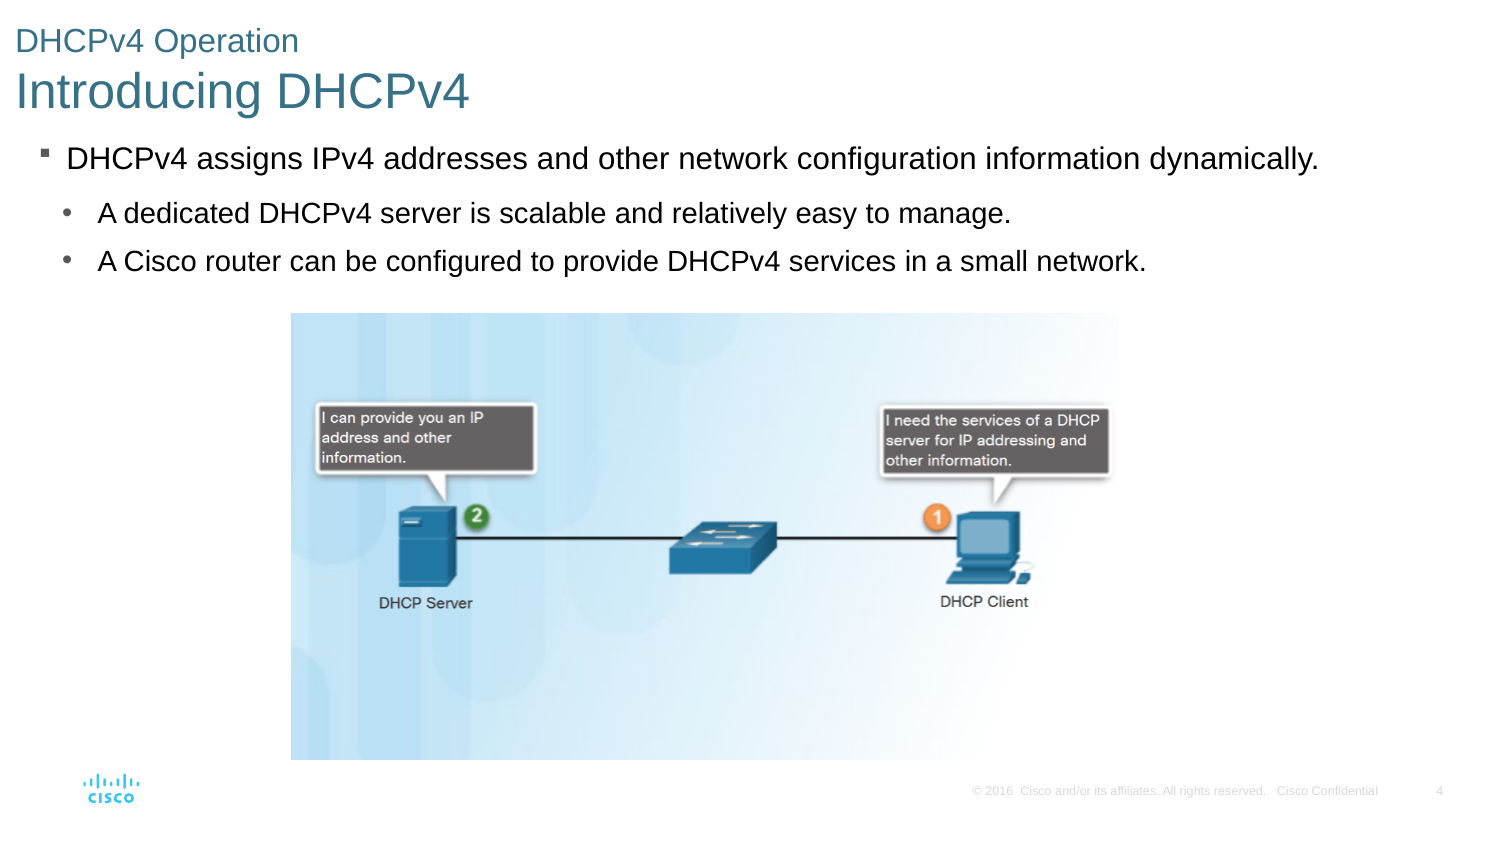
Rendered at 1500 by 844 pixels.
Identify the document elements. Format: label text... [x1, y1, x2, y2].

list DHCPv4 assigns IPv4 addresses and other network configuration information dynamically. A dedicated DHCPv4 server is scalable and relatively easy to manage. A Cisco router can be configured to provide DHCPv4 services in a small network. [23, 131, 1476, 813]
picture [291, 313, 1119, 760]
title DHCPv4 Operation Introducing DHCPv4 [0, 6, 1500, 131]
